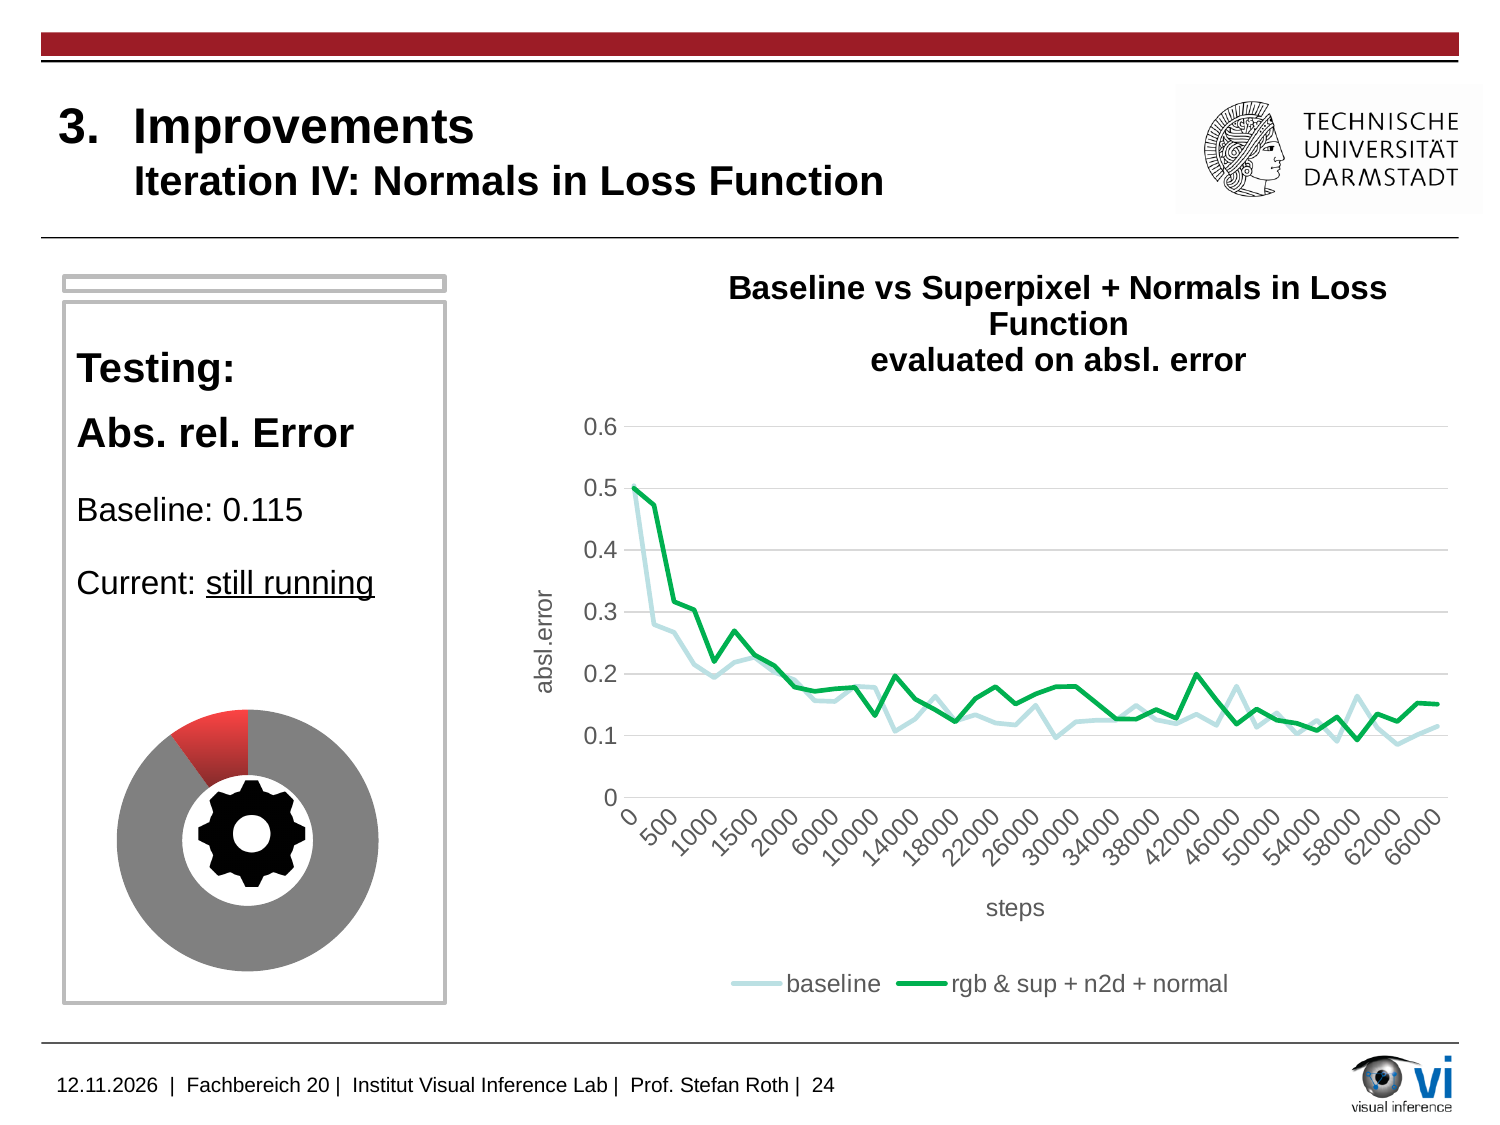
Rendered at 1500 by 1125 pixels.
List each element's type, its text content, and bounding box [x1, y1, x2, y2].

chart [40, 641, 422, 1027]
title Improvements Iteration IV: Normals in Loss Function [58, 79, 1149, 218]
picture [1175, 84, 1483, 214]
picture [1351, 1055, 1500, 1112]
picture [176, 758, 327, 910]
chart [495, 246, 1468, 1004]
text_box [63, 276, 446, 1004]
